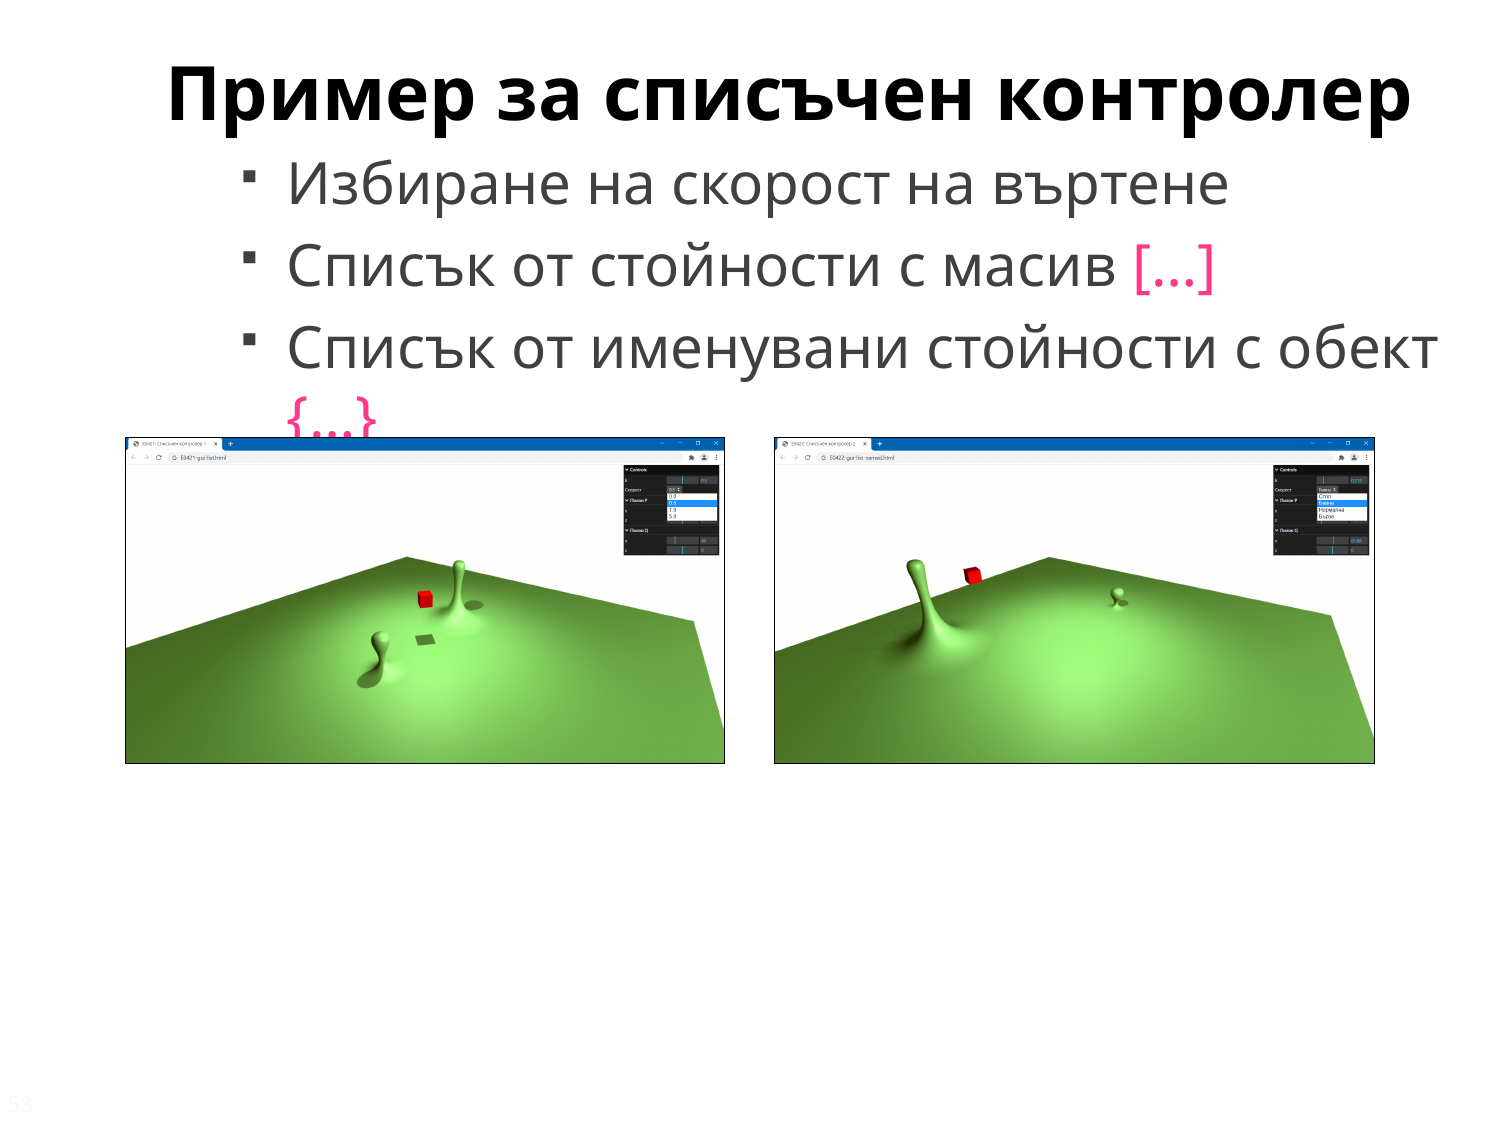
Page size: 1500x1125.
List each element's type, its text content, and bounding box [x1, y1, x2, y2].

picture [774, 437, 1376, 764]
picture [124, 437, 726, 764]
list Пример за списъчен контролер Избиране на скорост на въртене Списък от стойности с масив […] Списък от именувани стойности с обект {…} [150, 37, 1488, 1113]
